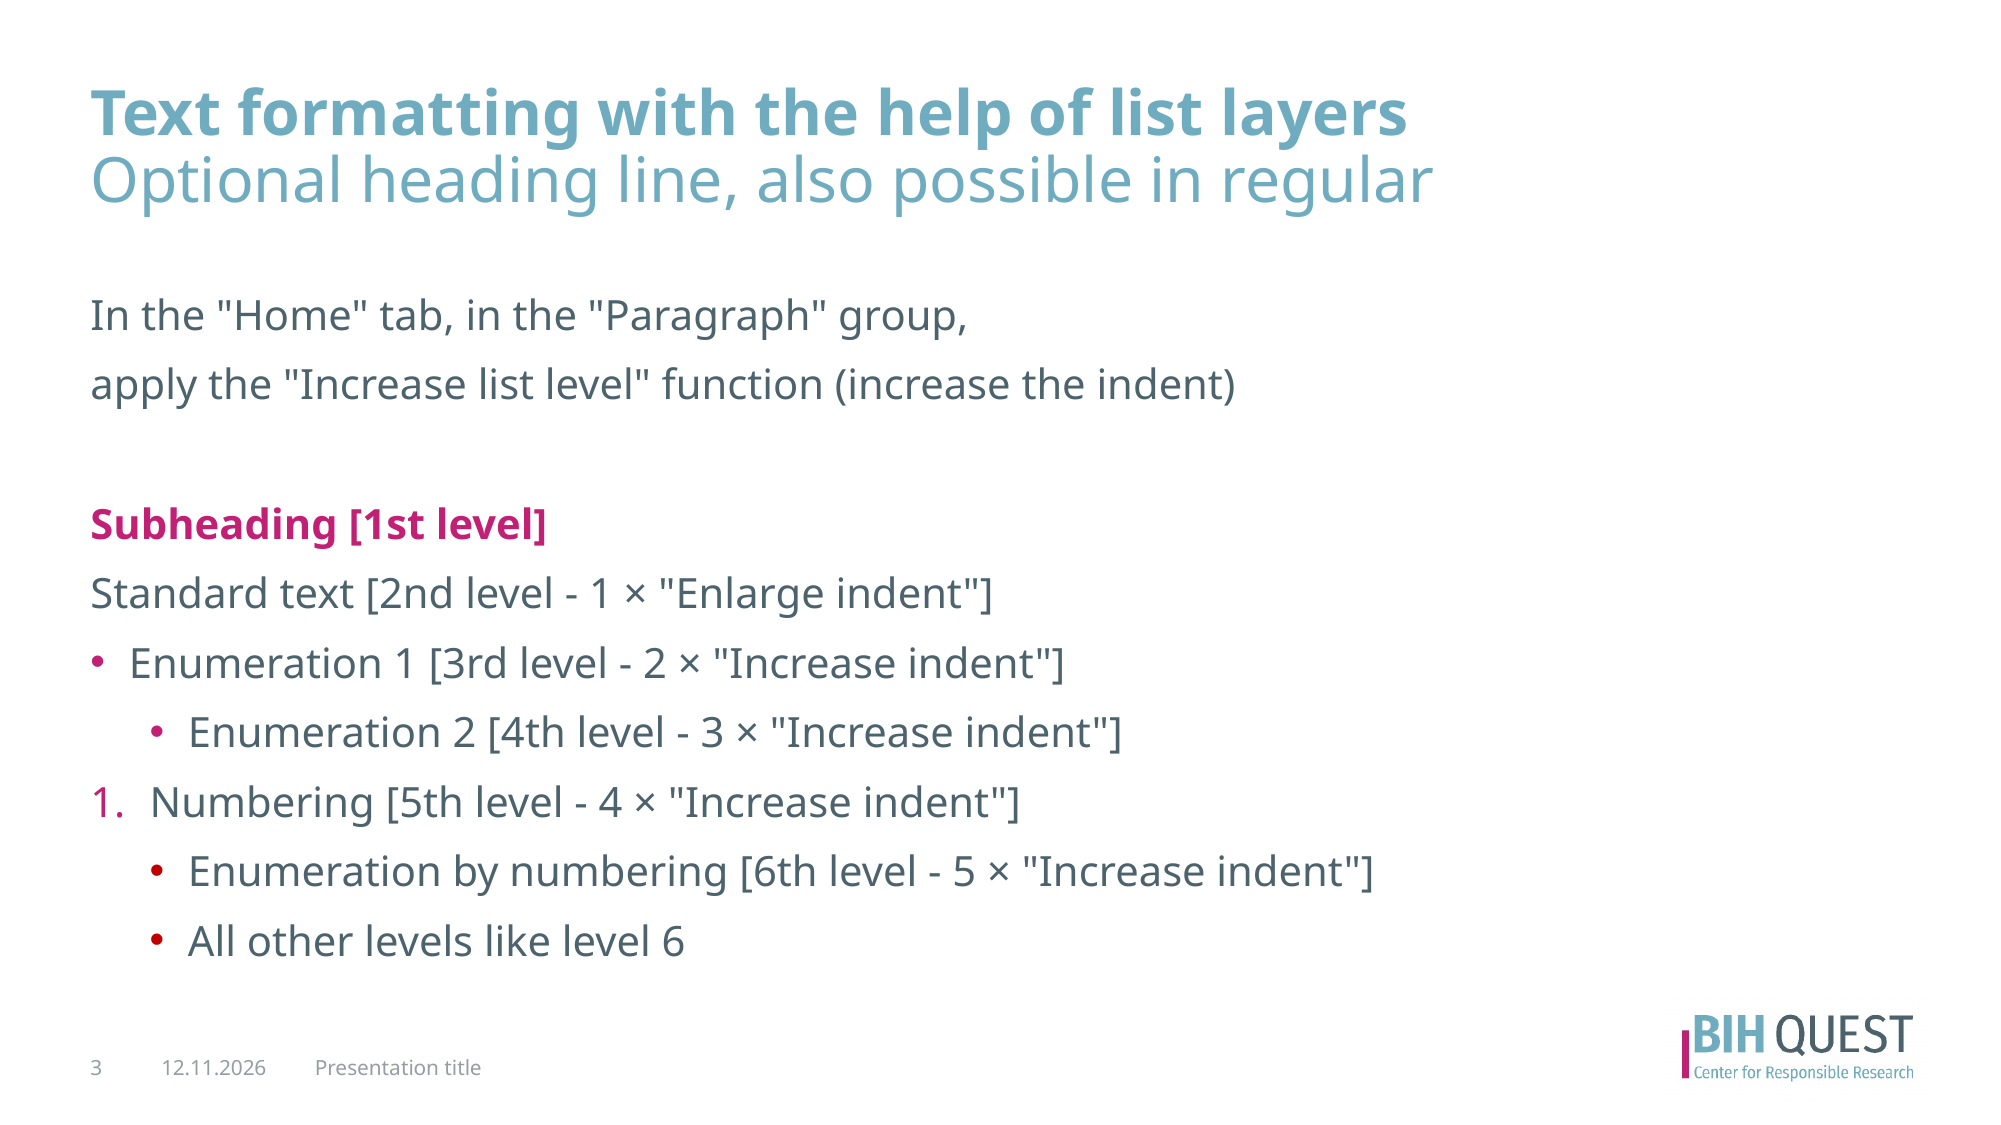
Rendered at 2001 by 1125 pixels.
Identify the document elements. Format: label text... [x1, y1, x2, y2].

list In the "Home" tab, in the "Paragraph" group, apply the "Increase list level" function (increase the indent) Subheading [1st level] Standard text [2nd level - 1 × "Enlarge indent"] Enumeration 1 [3rd level - 2 × "Increase indent"] Enumeration 2 [4th level - 3 × "Increase indent"] Numbering [5th level - 4 × "Increase indent"] Enumeration by numbering [6th level - 5 × "Increase indent"] All other levels like level 6 [90, 278, 1721, 976]
slide_number 3 [90, 1046, 138, 1083]
footer Presentation title [314, 1046, 1024, 1083]
title Text formatting with the help of list layers Optional heading line, also possible in regular [90, 78, 1721, 220]
picture [1661, 993, 1934, 1100]
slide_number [161, 1046, 292, 1083]
